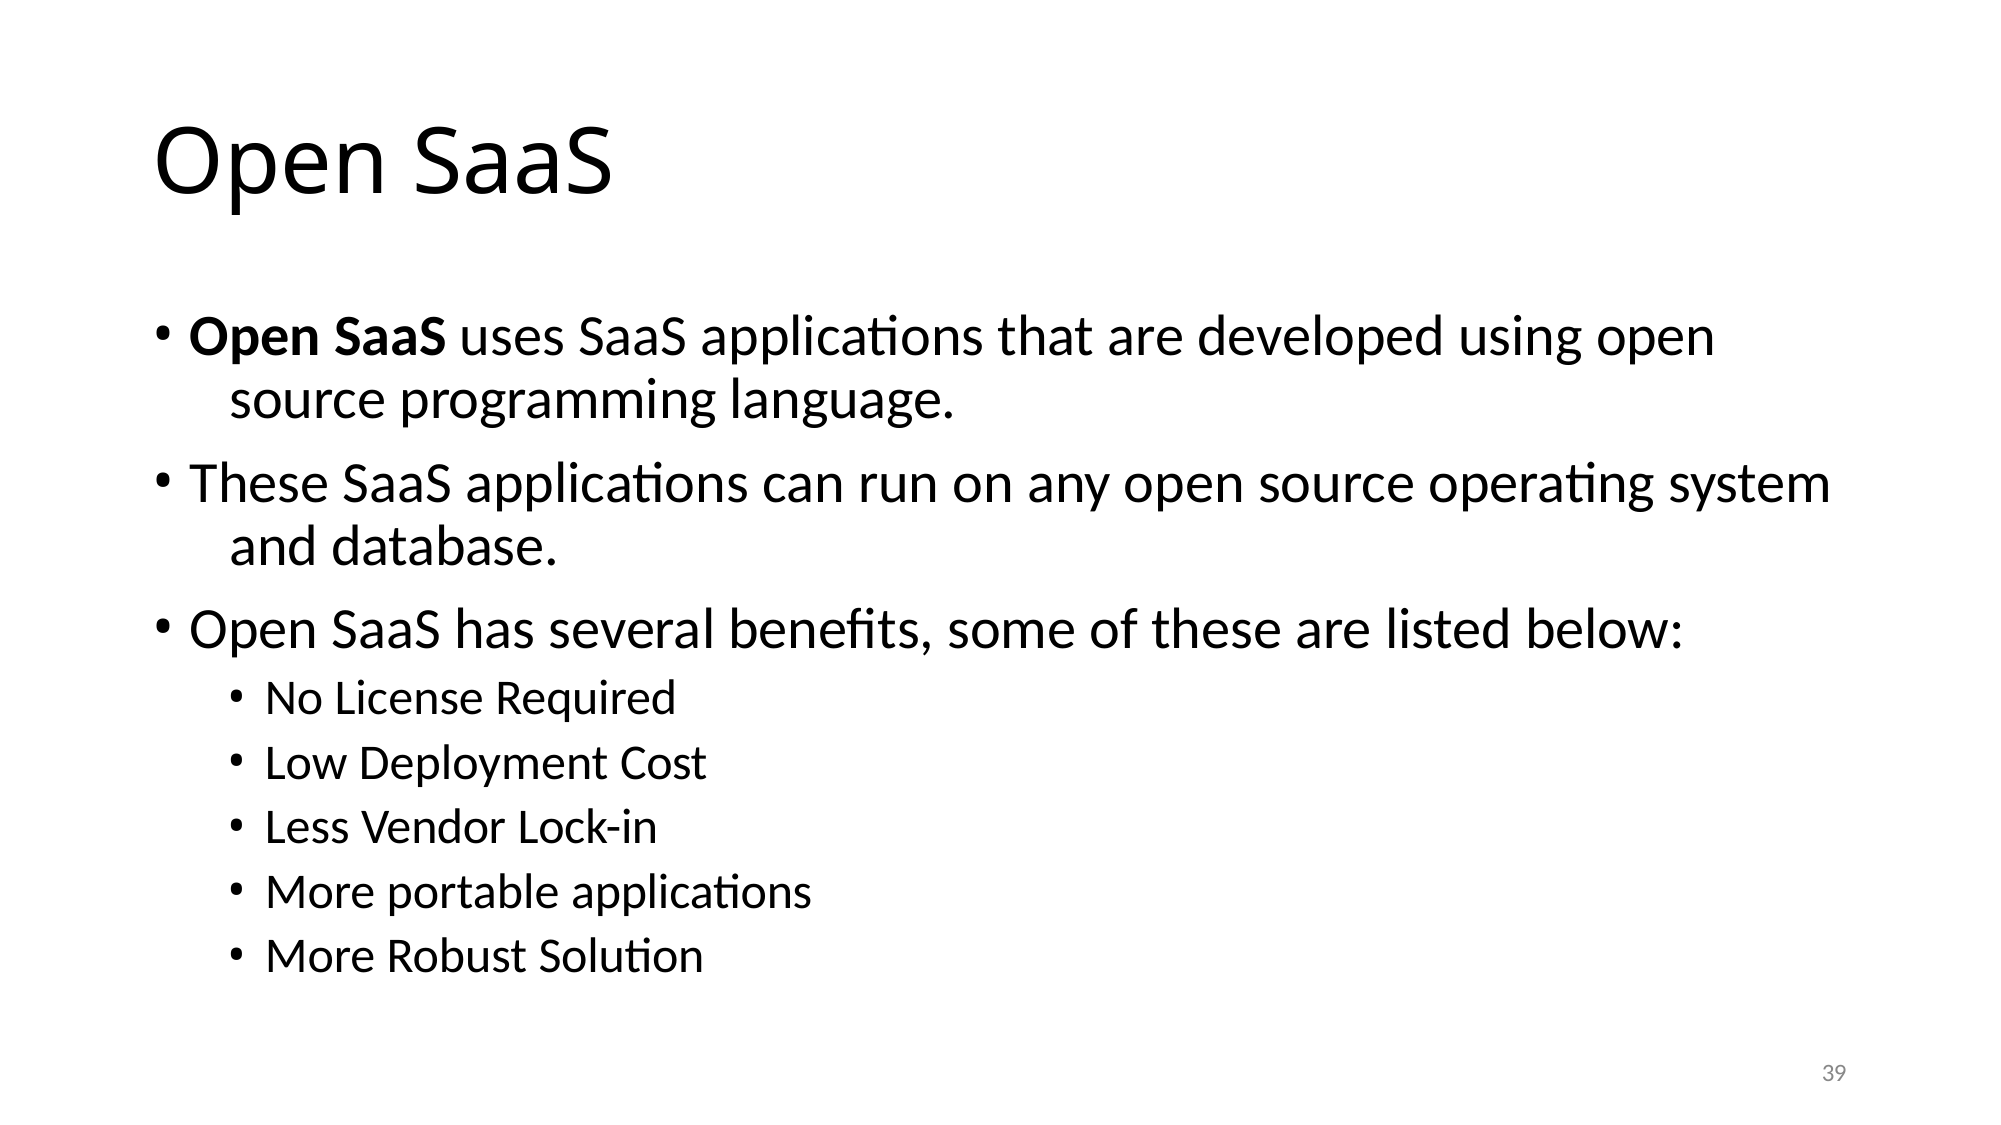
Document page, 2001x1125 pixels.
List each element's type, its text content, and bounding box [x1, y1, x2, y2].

slide_number 39 [1819, 1060, 1856, 1125]
title Open SaaS [150, 100, 1799, 291]
text_box Open SaaS uses SaaS applications that are developed using open source programming language. These SaaS applications can run on any open source operating system and database. Open SaaS has several benefits, some of these are listed below: No License Required Low Deployment Cost Less Vendor Lock-in More portable applications More Robust Solution [150, 294, 1842, 983]
